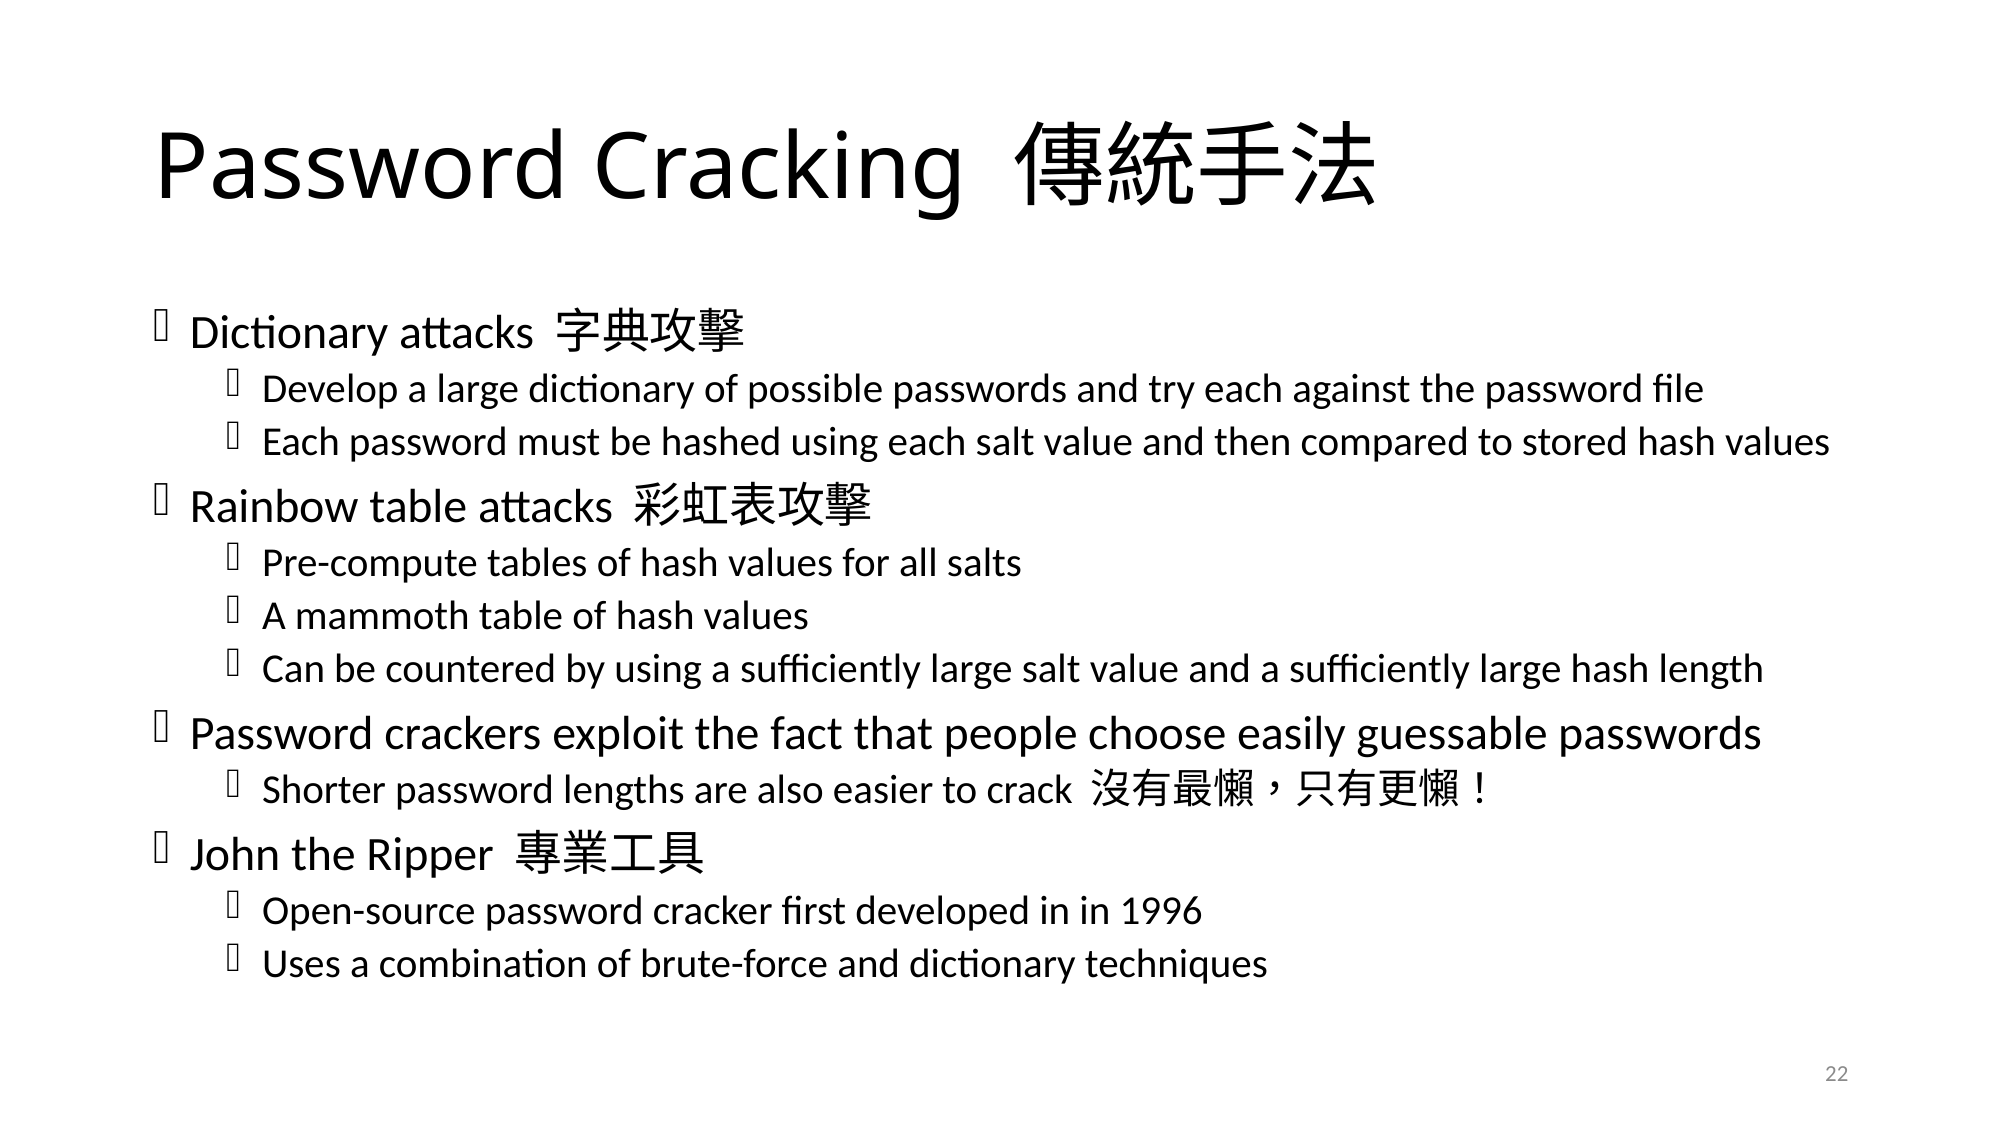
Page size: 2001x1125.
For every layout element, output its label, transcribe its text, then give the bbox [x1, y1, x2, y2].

slide_number 22 [1413, 1042, 1864, 1103]
title Password Cracking 傳統手法 [138, 60, 1864, 278]
list Dictionary attacks 字典攻擊 Develop a large dictionary of possible passwords and try each against the password file Each password must be hashed using each salt value and then compared to stored hash values Rainbow table attacks 彩虹表攻擊 Pre-compute tables of hash values for all salts A mammoth table of hash values Can be countered by using a sufficiently large salt value and a sufficiently large hash length Password crackers exploit the fact that people choose easily guessable passwords Shorter password lengths are also easier to crack 沒有最懶，只有更懶！ John the Ripper 專業工具 Open-source password cracker first developed in in 1996 Uses a combination of brute-force and dictionary techniques [138, 299, 1864, 1014]
